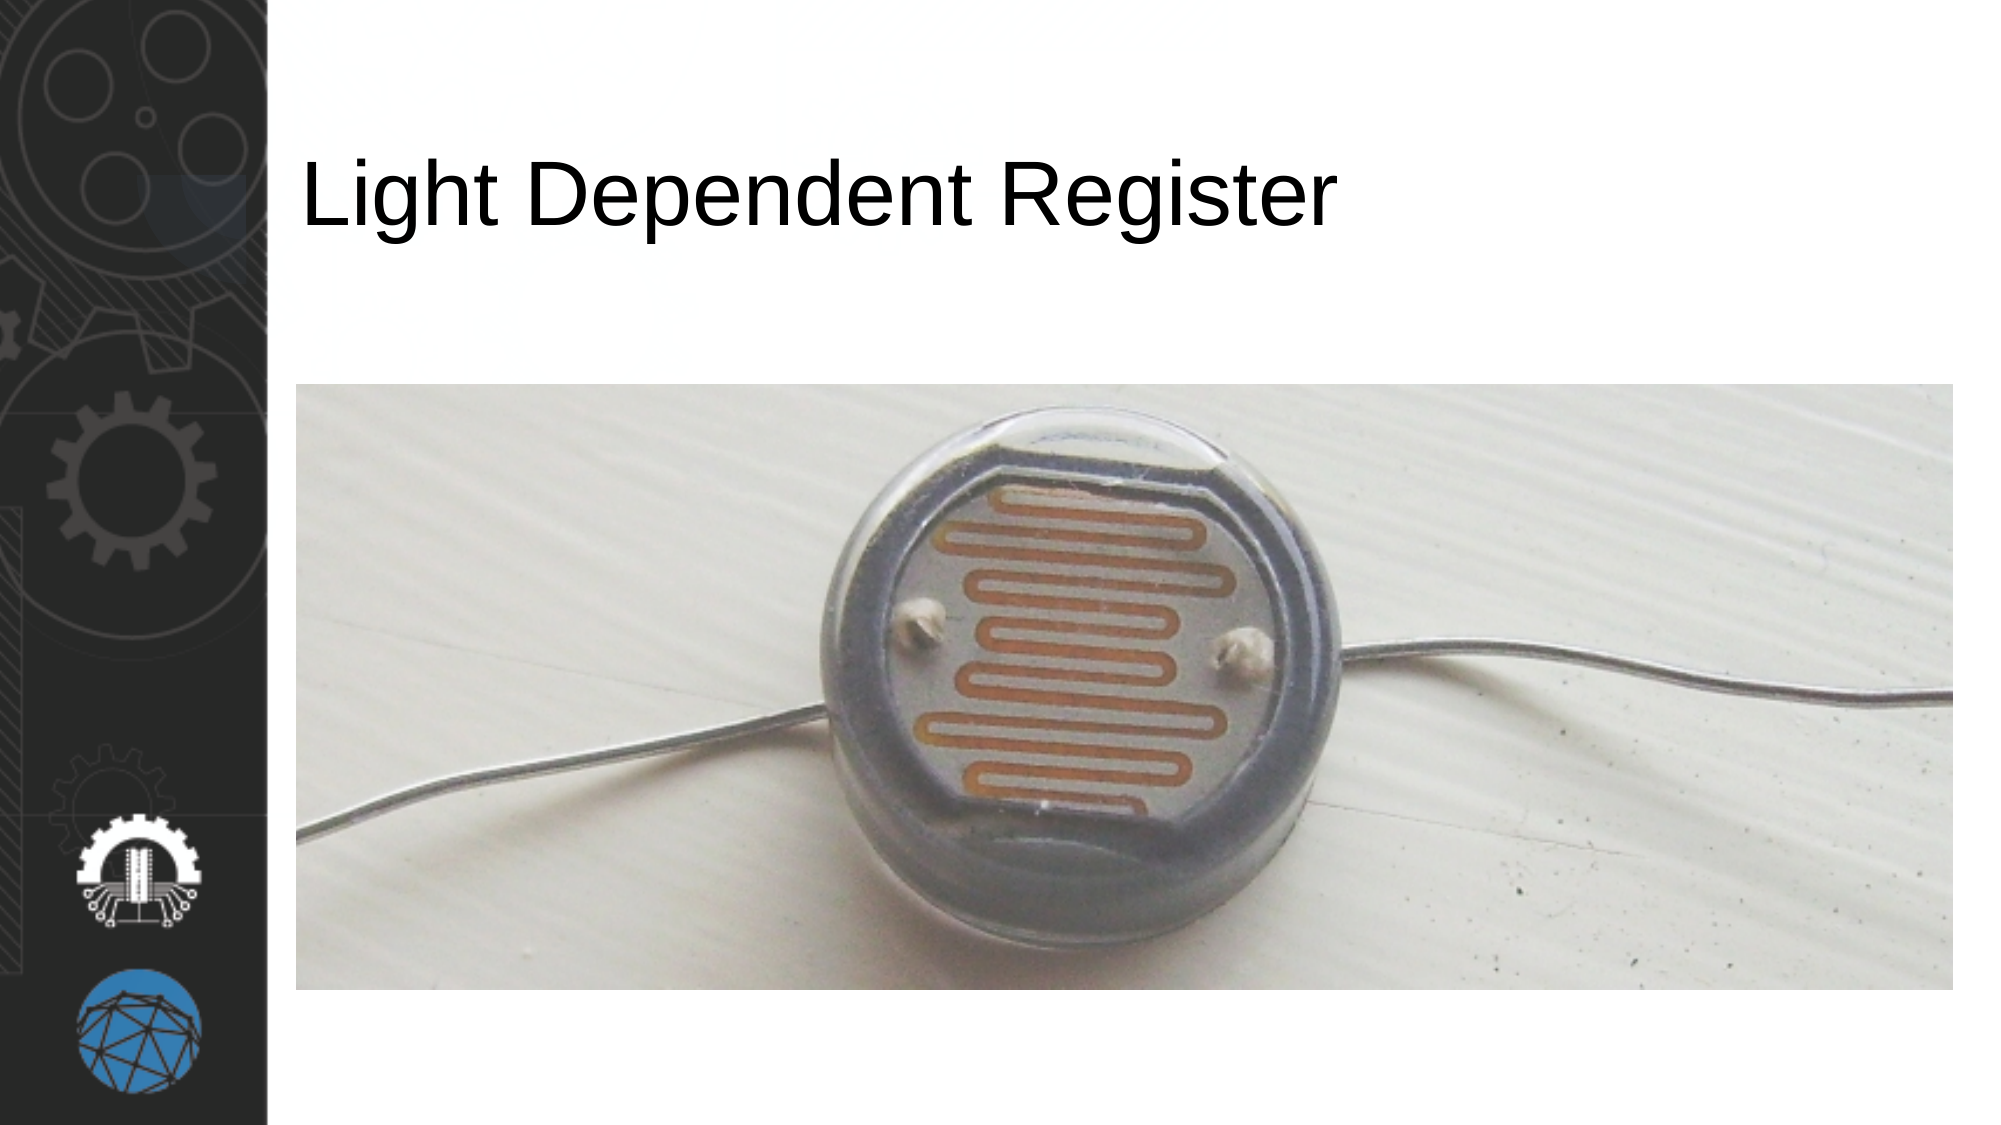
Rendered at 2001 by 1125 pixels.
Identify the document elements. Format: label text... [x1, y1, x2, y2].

picture [0, 0, 2001, 1125]
title Light Dependent Register [285, 130, 1823, 350]
